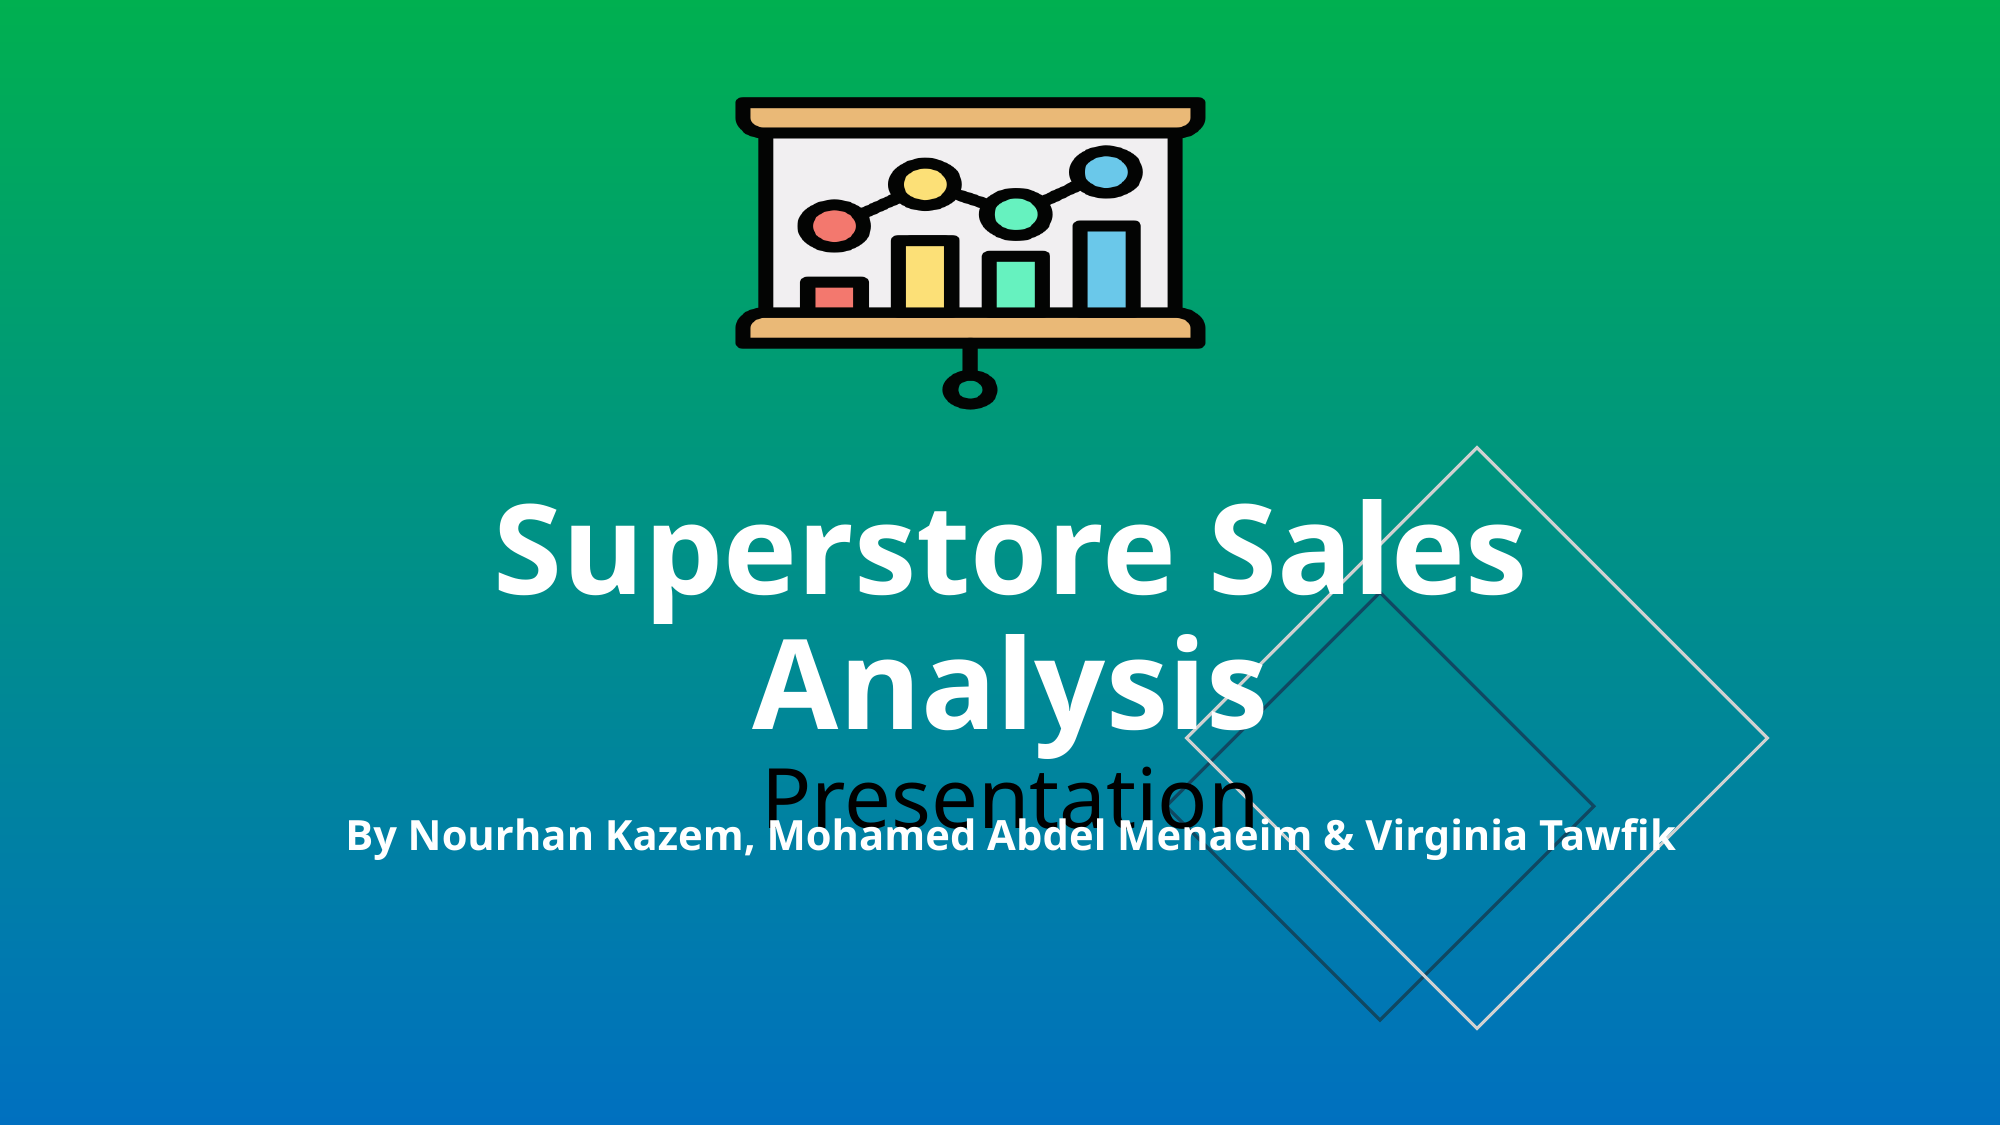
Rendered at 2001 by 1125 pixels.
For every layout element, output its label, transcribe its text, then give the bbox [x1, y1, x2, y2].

text_box [1312, 866, 1642, 1031]
title Superstore Sales Analysis Presentation [229, 486, 1793, 847]
text_box [1436, 445, 1518, 486]
text_box By Nourhan Kazem, Mohamed Abdel Menaeim & Virginia Tawfik [330, 801, 1692, 866]
text_box [1223, 866, 1424, 1023]
picture [726, 77, 1212, 429]
